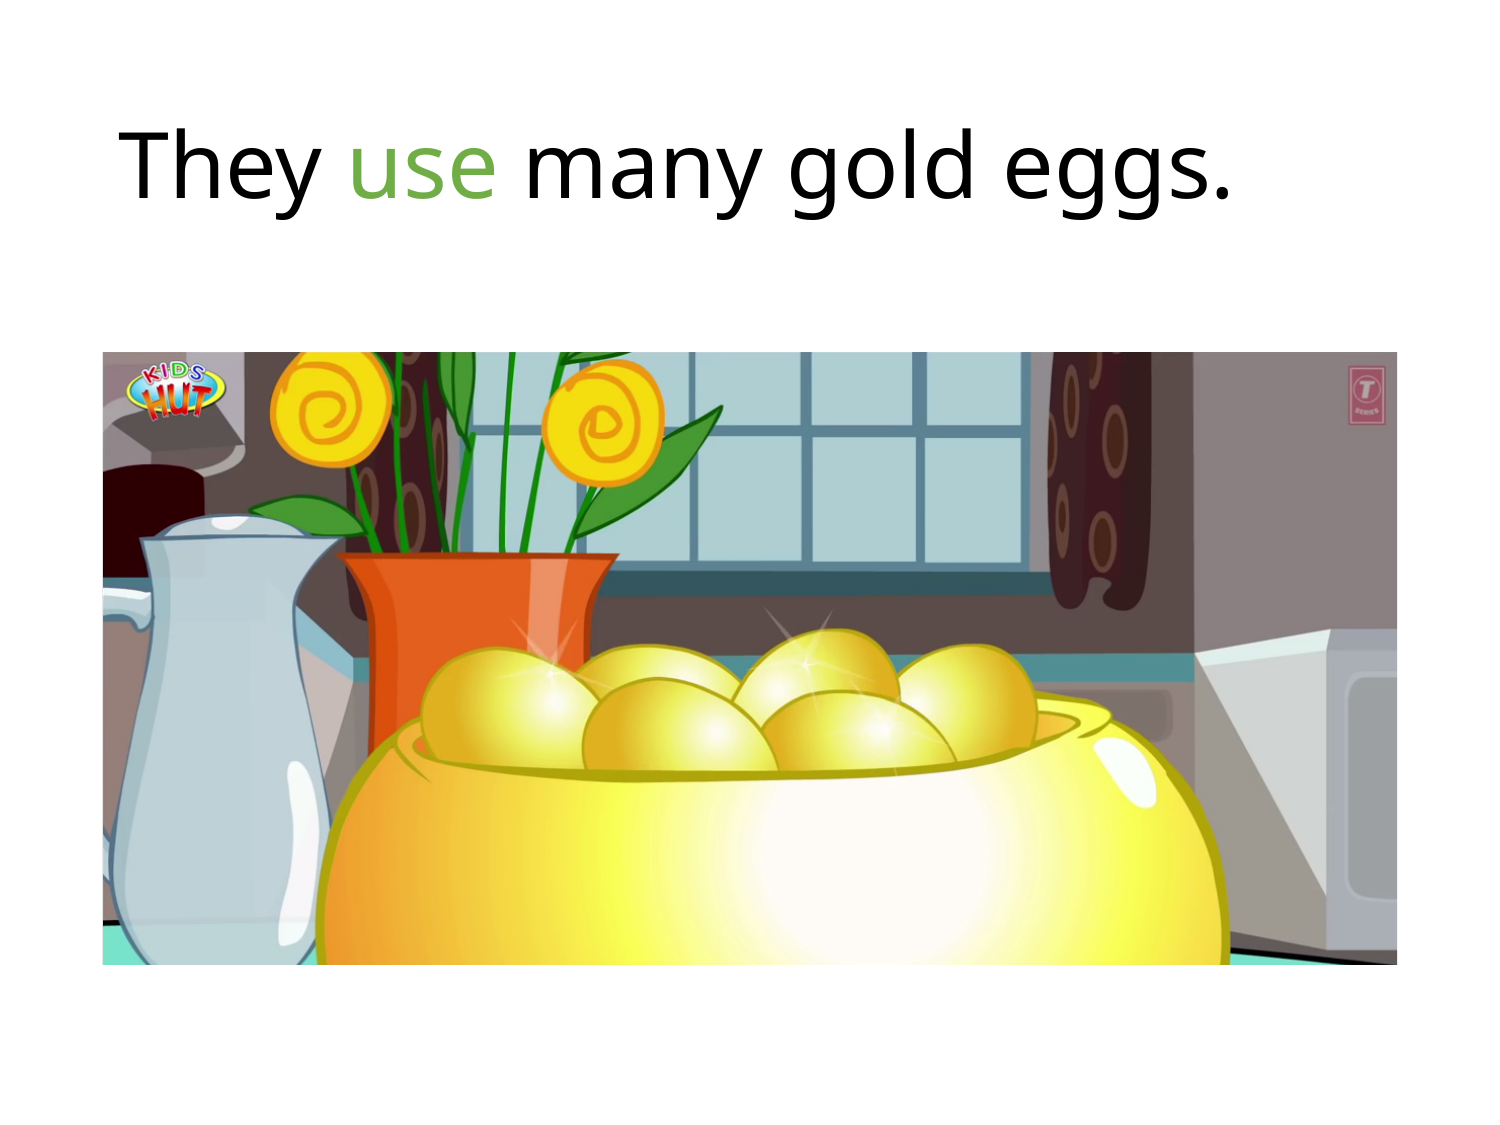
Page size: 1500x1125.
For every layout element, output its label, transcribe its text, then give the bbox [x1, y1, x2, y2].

picture [102, 352, 1398, 965]
title They use many gold eggs. [103, 59, 1397, 278]
